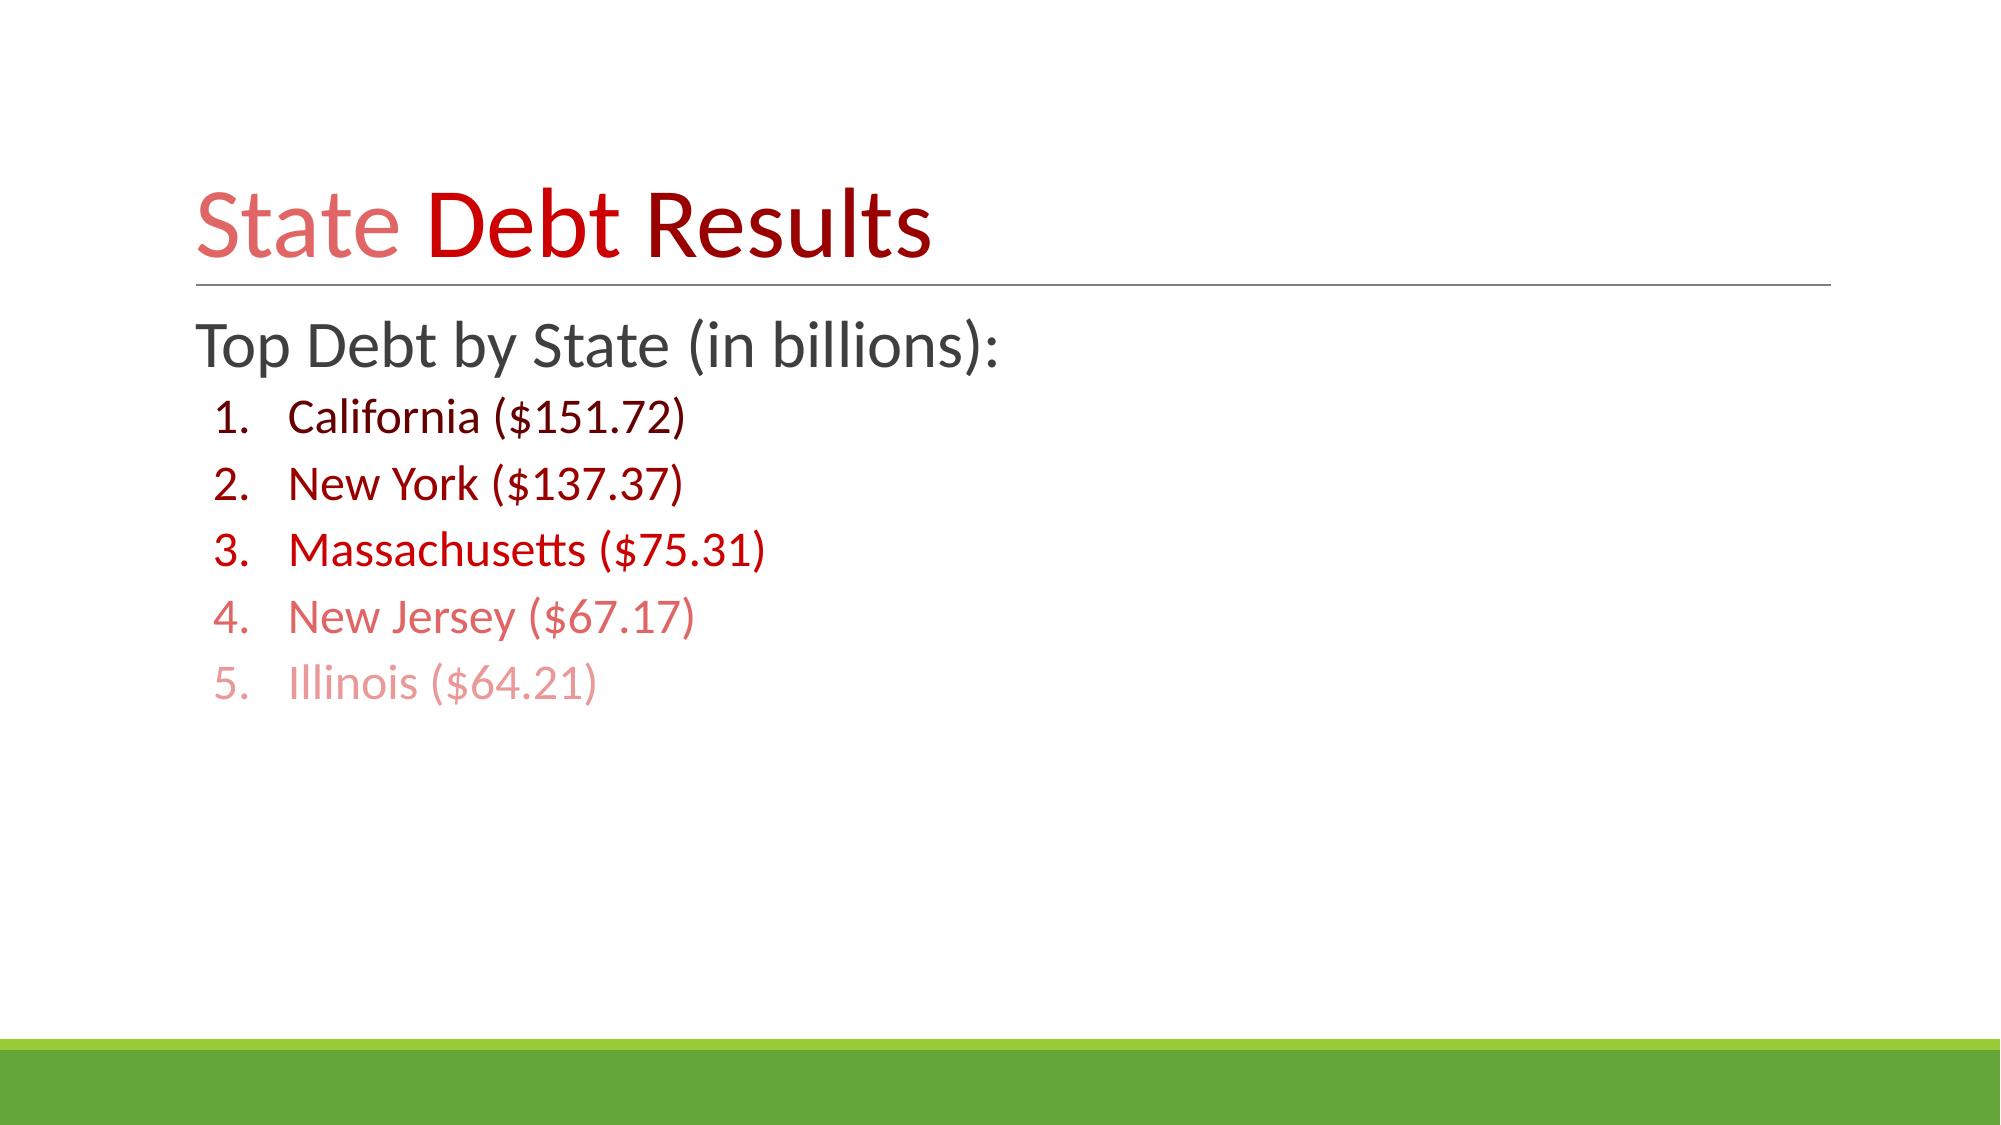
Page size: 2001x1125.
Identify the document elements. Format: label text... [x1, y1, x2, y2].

list Top Debt by State (in billions): California ($151.72) New York ($137.37) Massachusetts ($75.31) New Jersey ($67.17) Illinois ($64.21) [180, 302, 1830, 963]
title State Debt Results [180, 47, 1830, 285]
